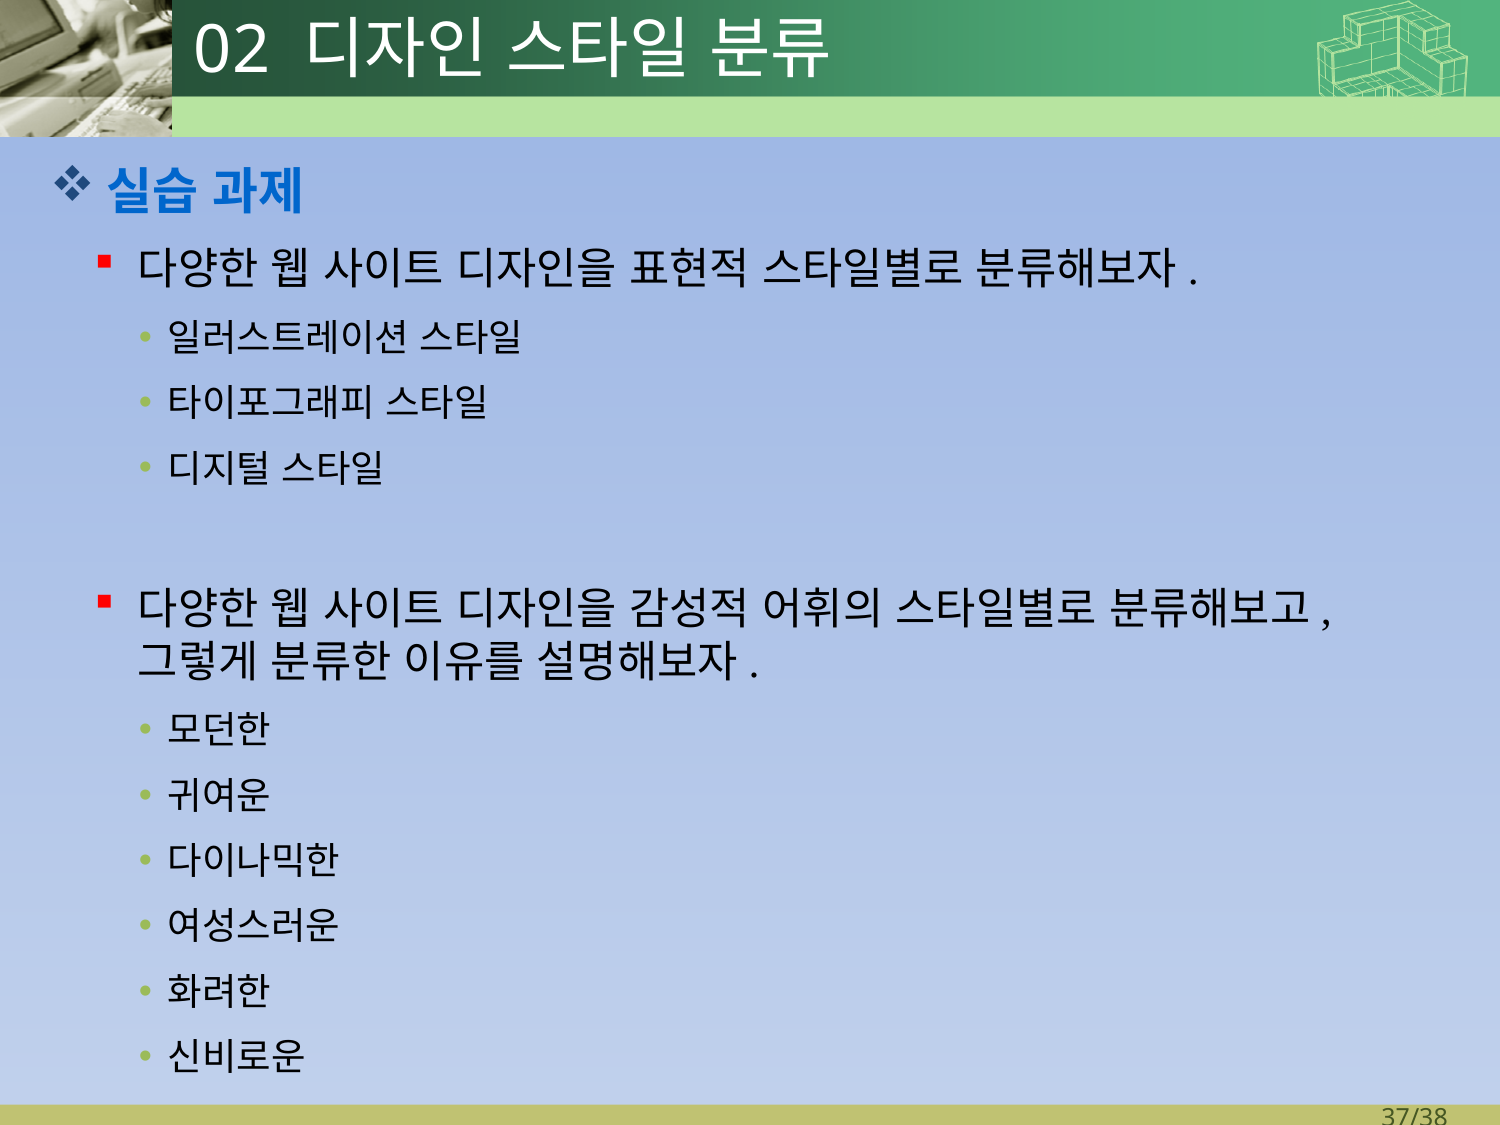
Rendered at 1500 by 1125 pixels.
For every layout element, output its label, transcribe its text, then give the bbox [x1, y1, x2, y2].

picture [0, 0, 1500, 151]
list 실습 과제 다양한 웹 사이트 디자인을 표현적 스타일별로 분류해보자. 일러스트레이션 스타일 타이포그래피 스타일 디지털 스타일 다양한 웹 사이트 디자인을 감성적 어휘의 스타일별로 분류해보고, 그렇게 분류한 이유를 설명해보자. 모던한 귀여운 다이나믹한 여성스러운 화려한 신비로운 [35, 152, 1465, 1079]
title 02 디자인 스타일 분류 [178, 9, 1459, 82]
